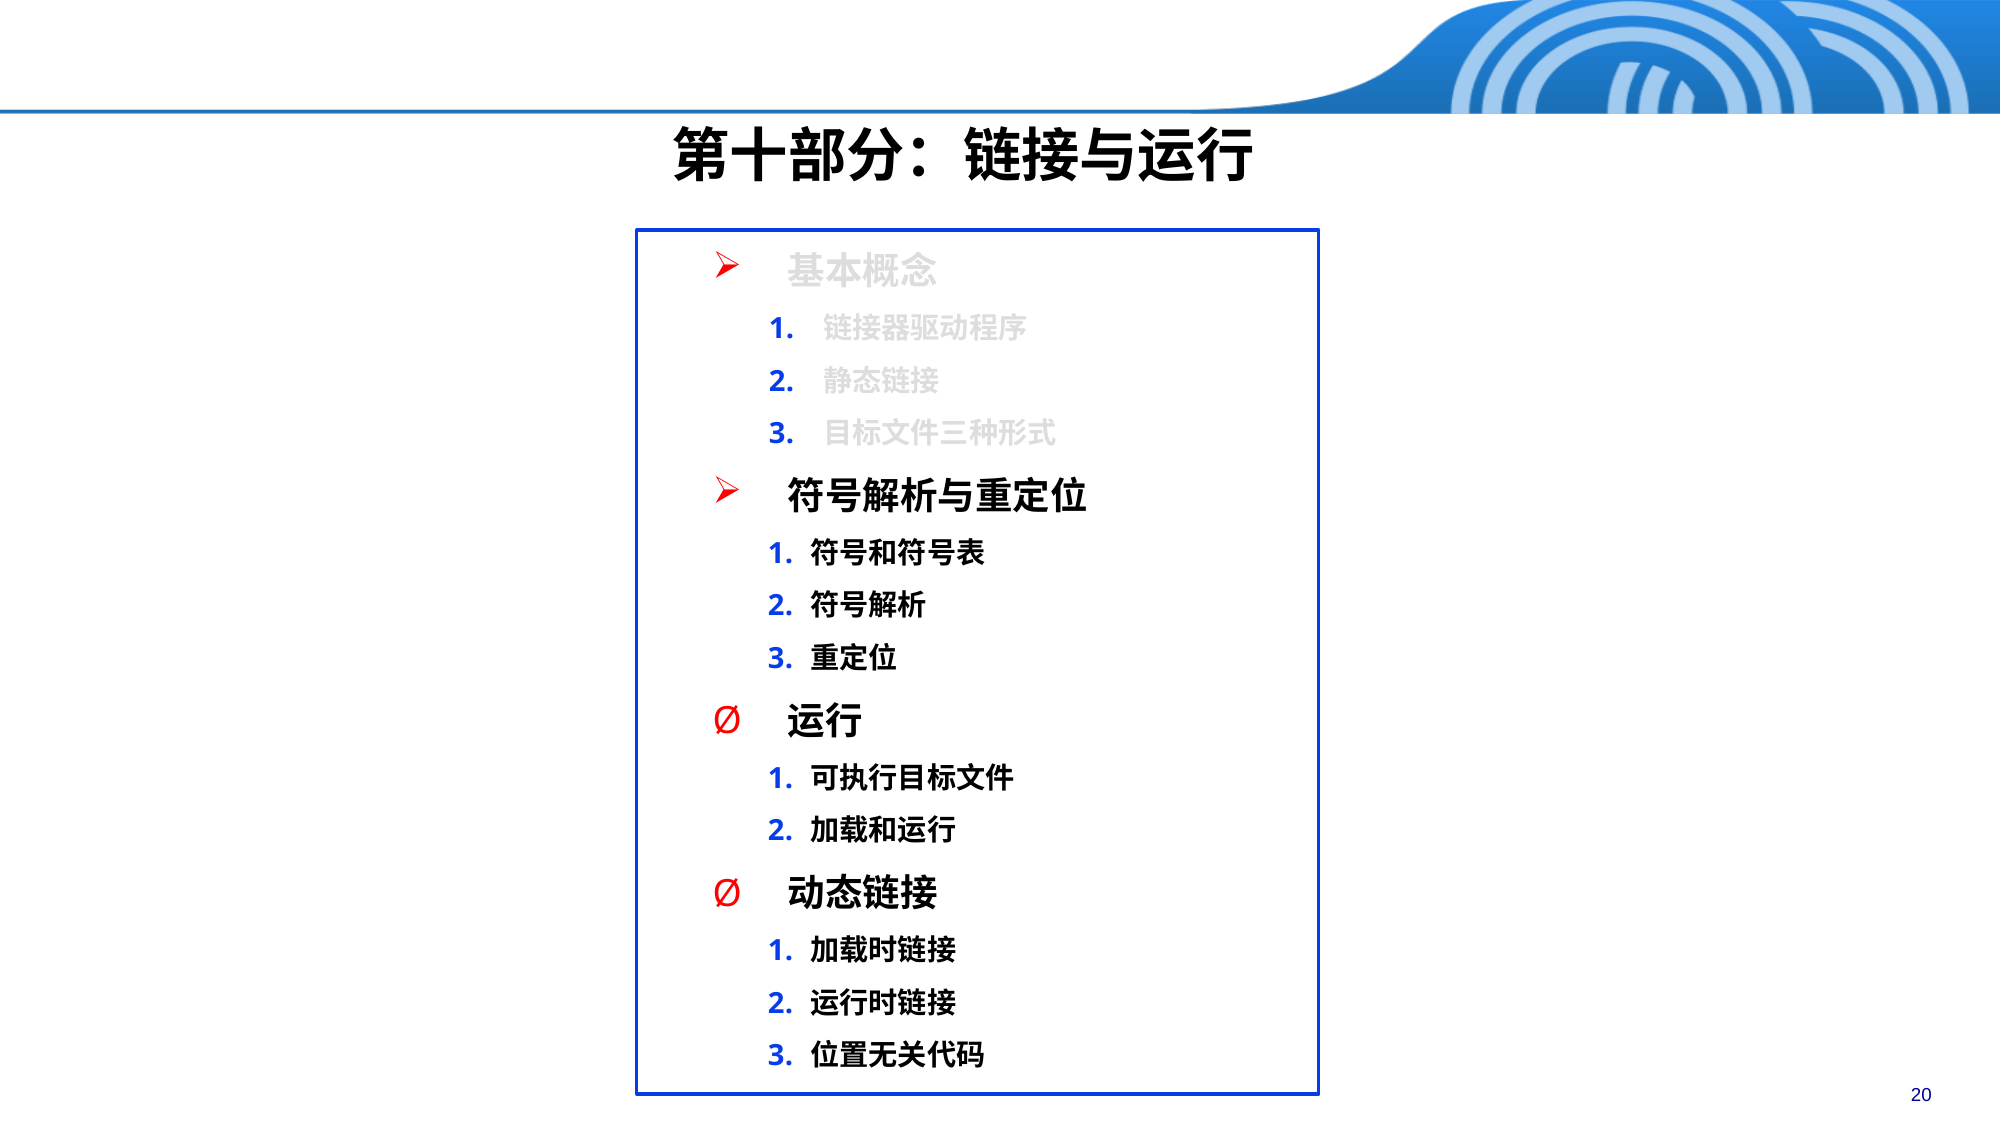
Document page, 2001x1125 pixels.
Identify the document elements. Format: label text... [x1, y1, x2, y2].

text_box [636, 230, 1319, 1094]
text_box 基本概念 链接器驱动程序 静态链接 目标文件三种形式 符号解析与重定位 符号和符号表 符号解析 重定位 运行 可执行目标文件 加载和运行 动态链接 加载时链接 运行时链接 位置无关代码 [704, 208, 1370, 1071]
picture [0, 0, 2000, 114]
text_box 第十部分：链接与运行 [607, 120, 1319, 191]
